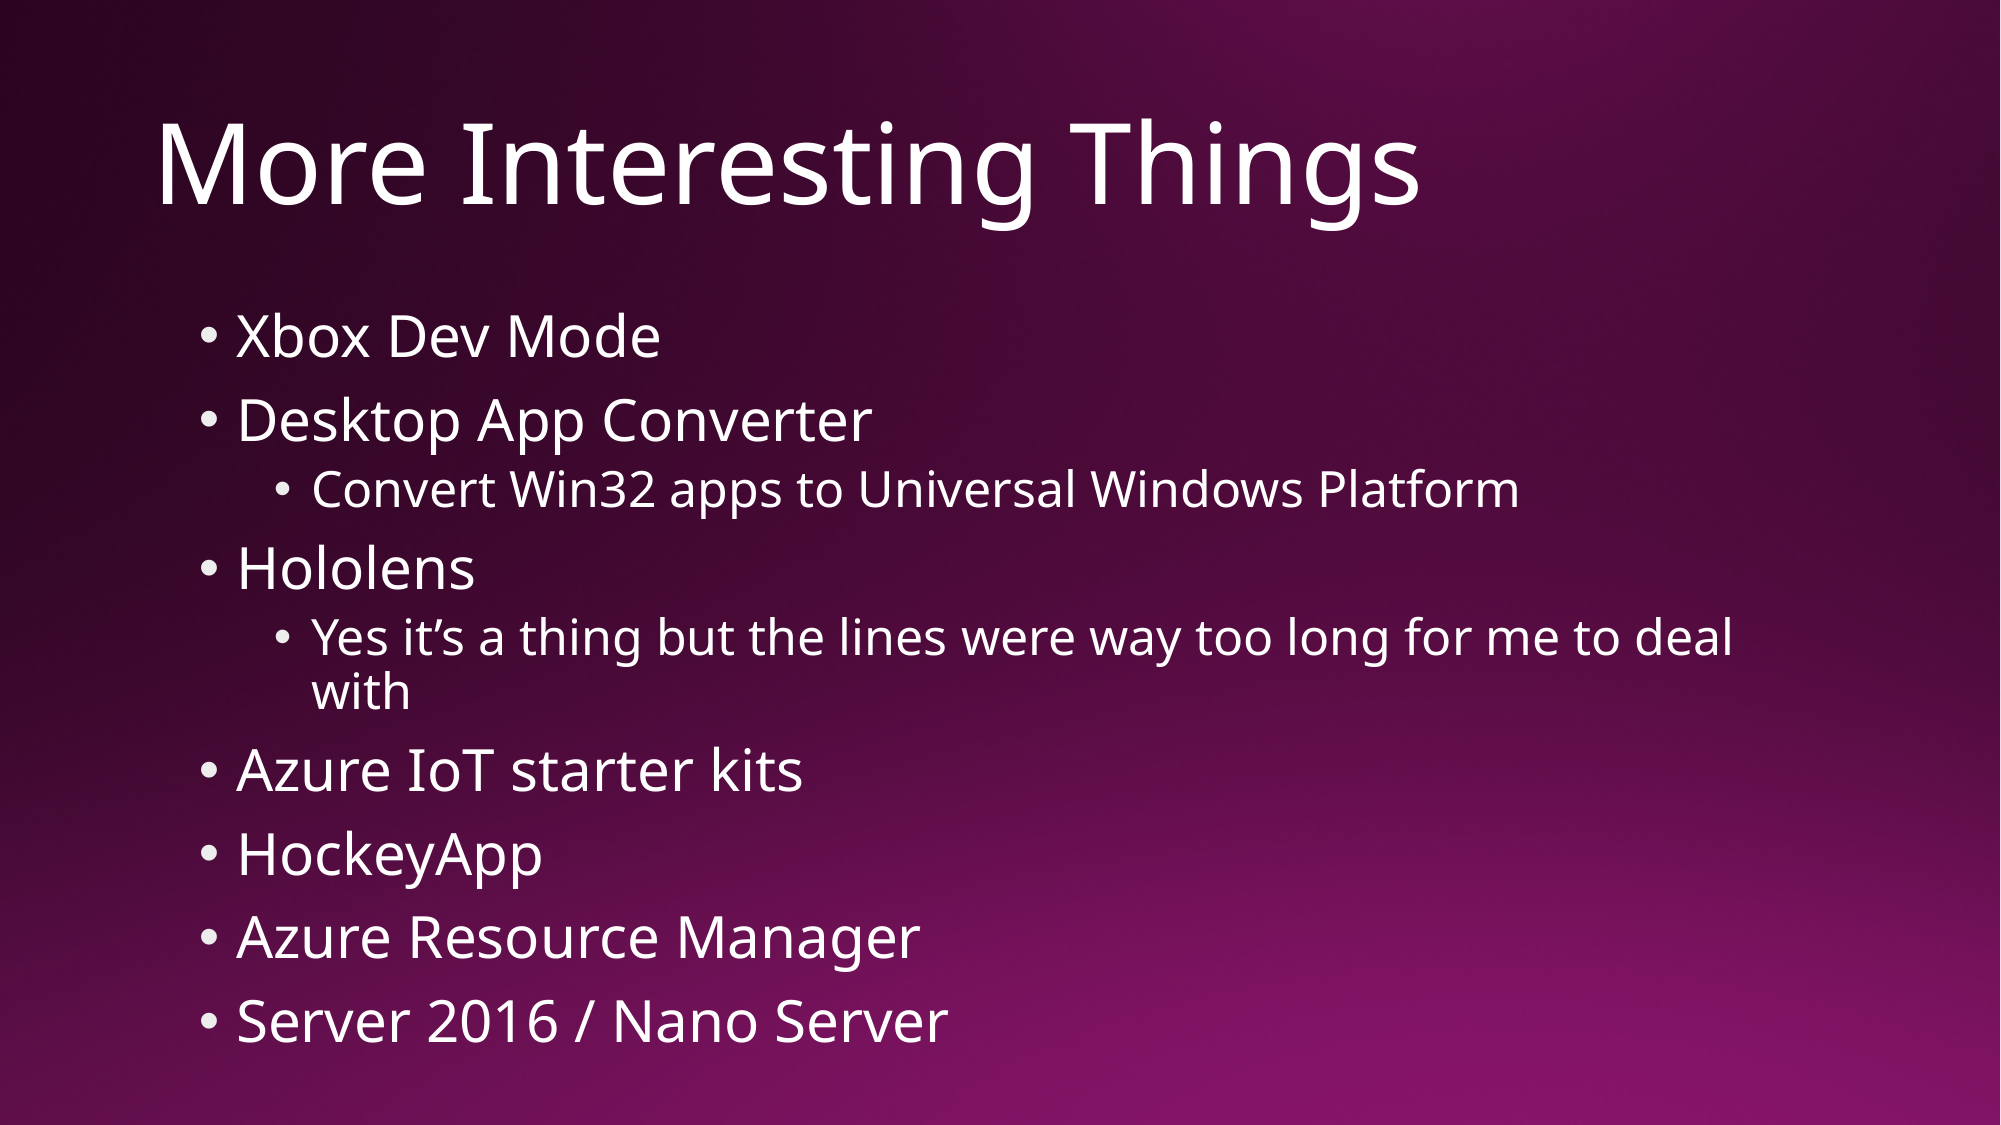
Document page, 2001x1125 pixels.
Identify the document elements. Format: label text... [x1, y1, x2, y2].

title More Interesting Things [137, 59, 1863, 278]
list Xbox Dev Mode Desktop App Converter Convert Win32 apps to Universal Windows Platform Hololens Yes it’s a thing but the lines were way too long for me to deal with Azure IoT starter kits HockeyApp Azure Resource Manager Server 2016 / Nano Server [183, 299, 1863, 1014]
picture [0, 0, 2001, 1125]
